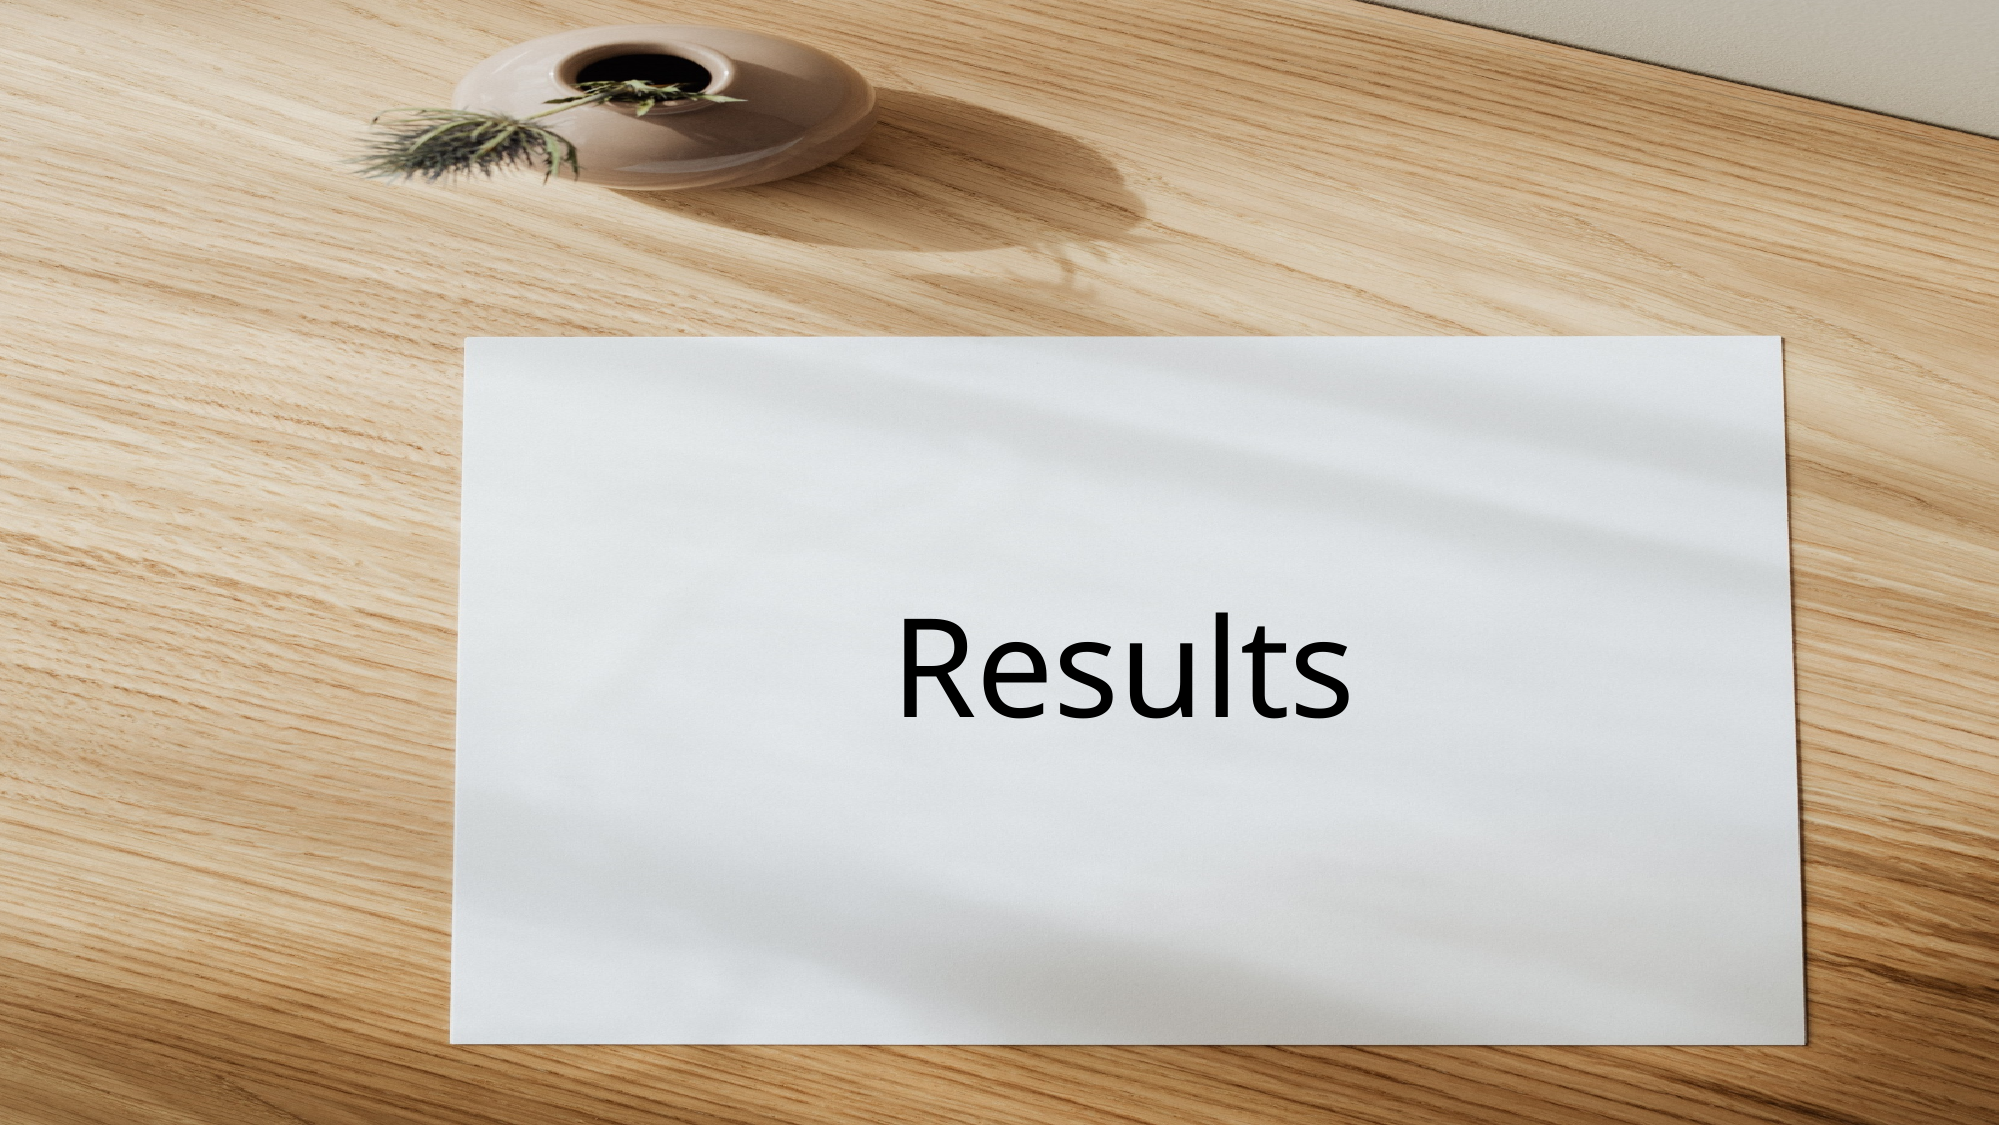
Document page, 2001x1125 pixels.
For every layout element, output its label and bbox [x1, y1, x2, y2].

list [0, 0, 1999, 1125]
